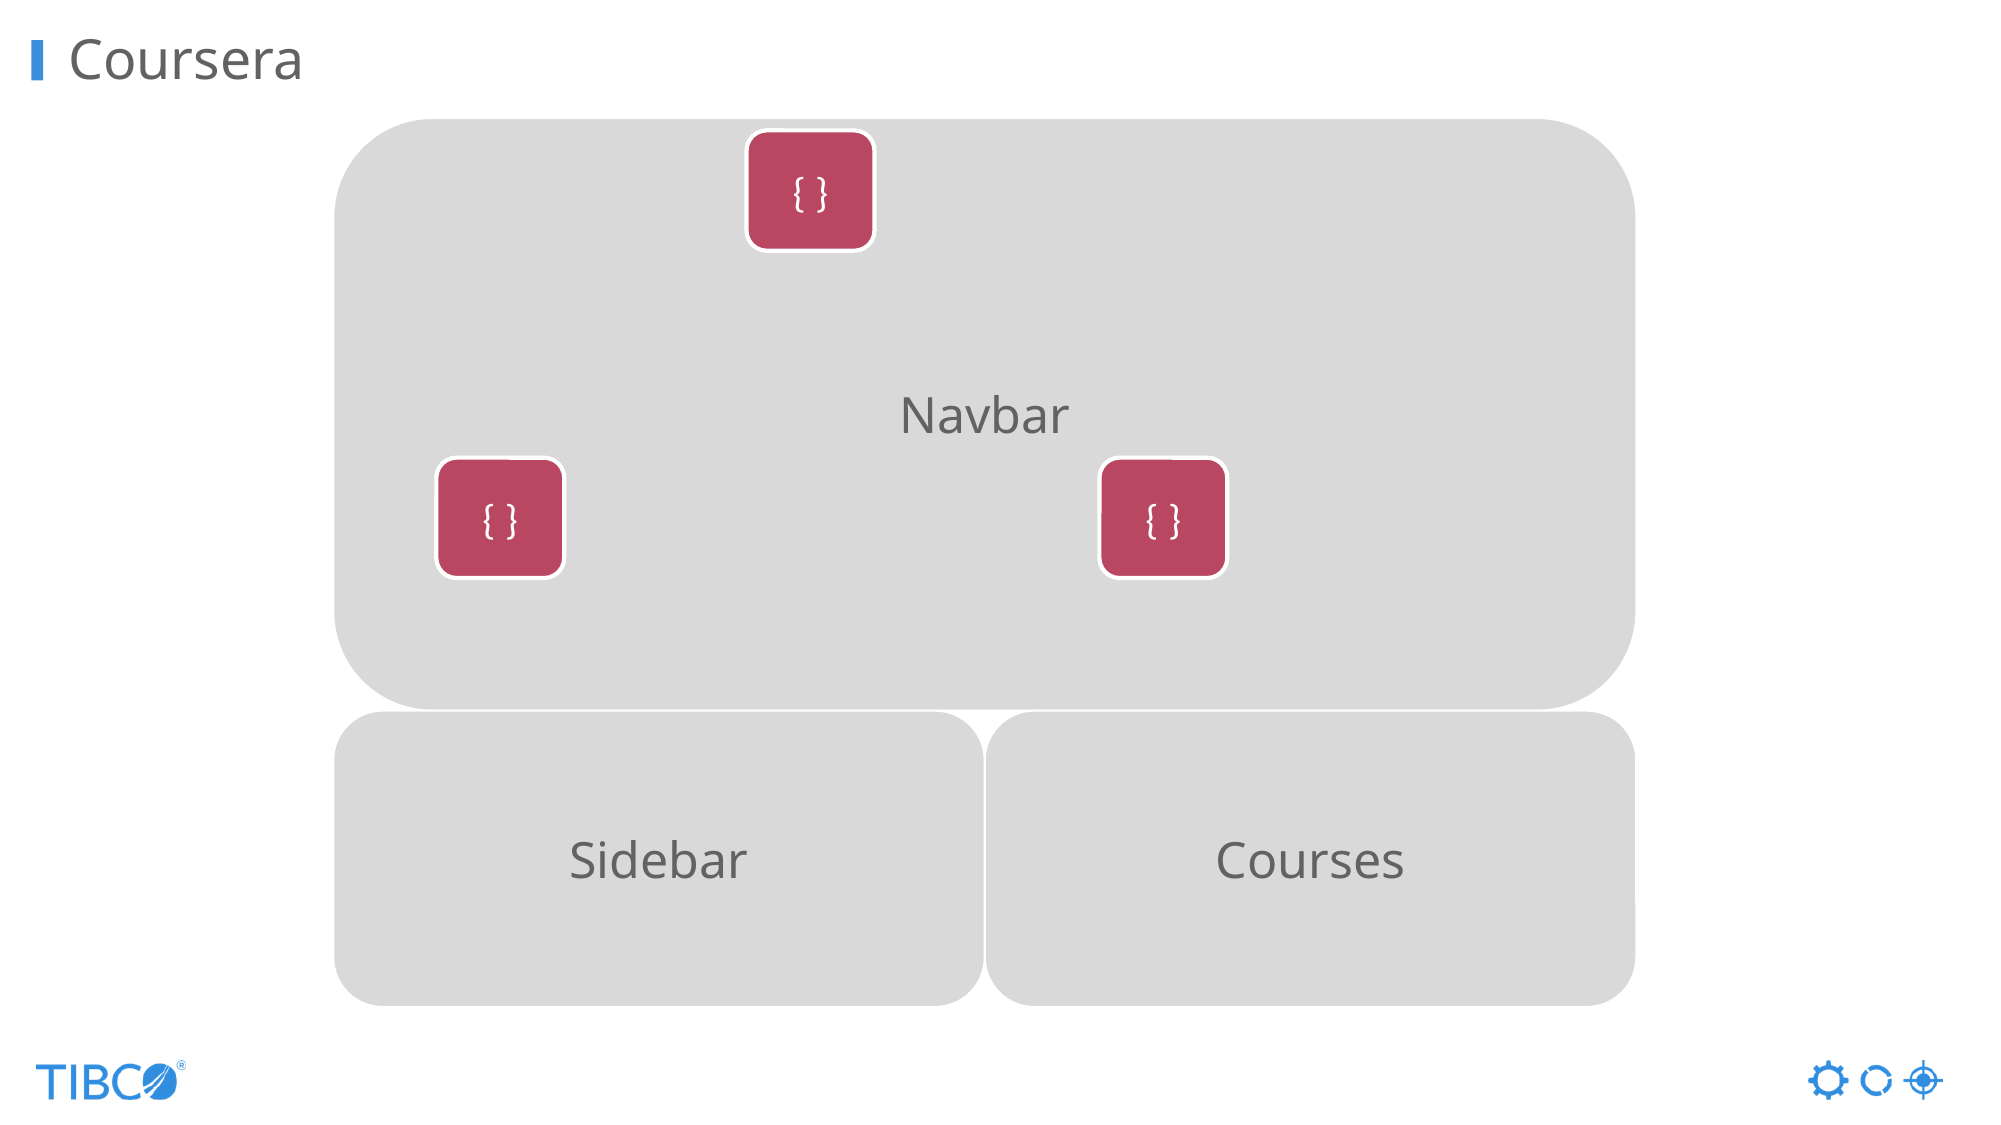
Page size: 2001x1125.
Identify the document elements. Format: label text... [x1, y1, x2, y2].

picture [1808, 1060, 1943, 1100]
picture [36, 1060, 186, 1100]
title Coursera [53, 14, 1885, 109]
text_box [333, 117, 1637, 1007]
